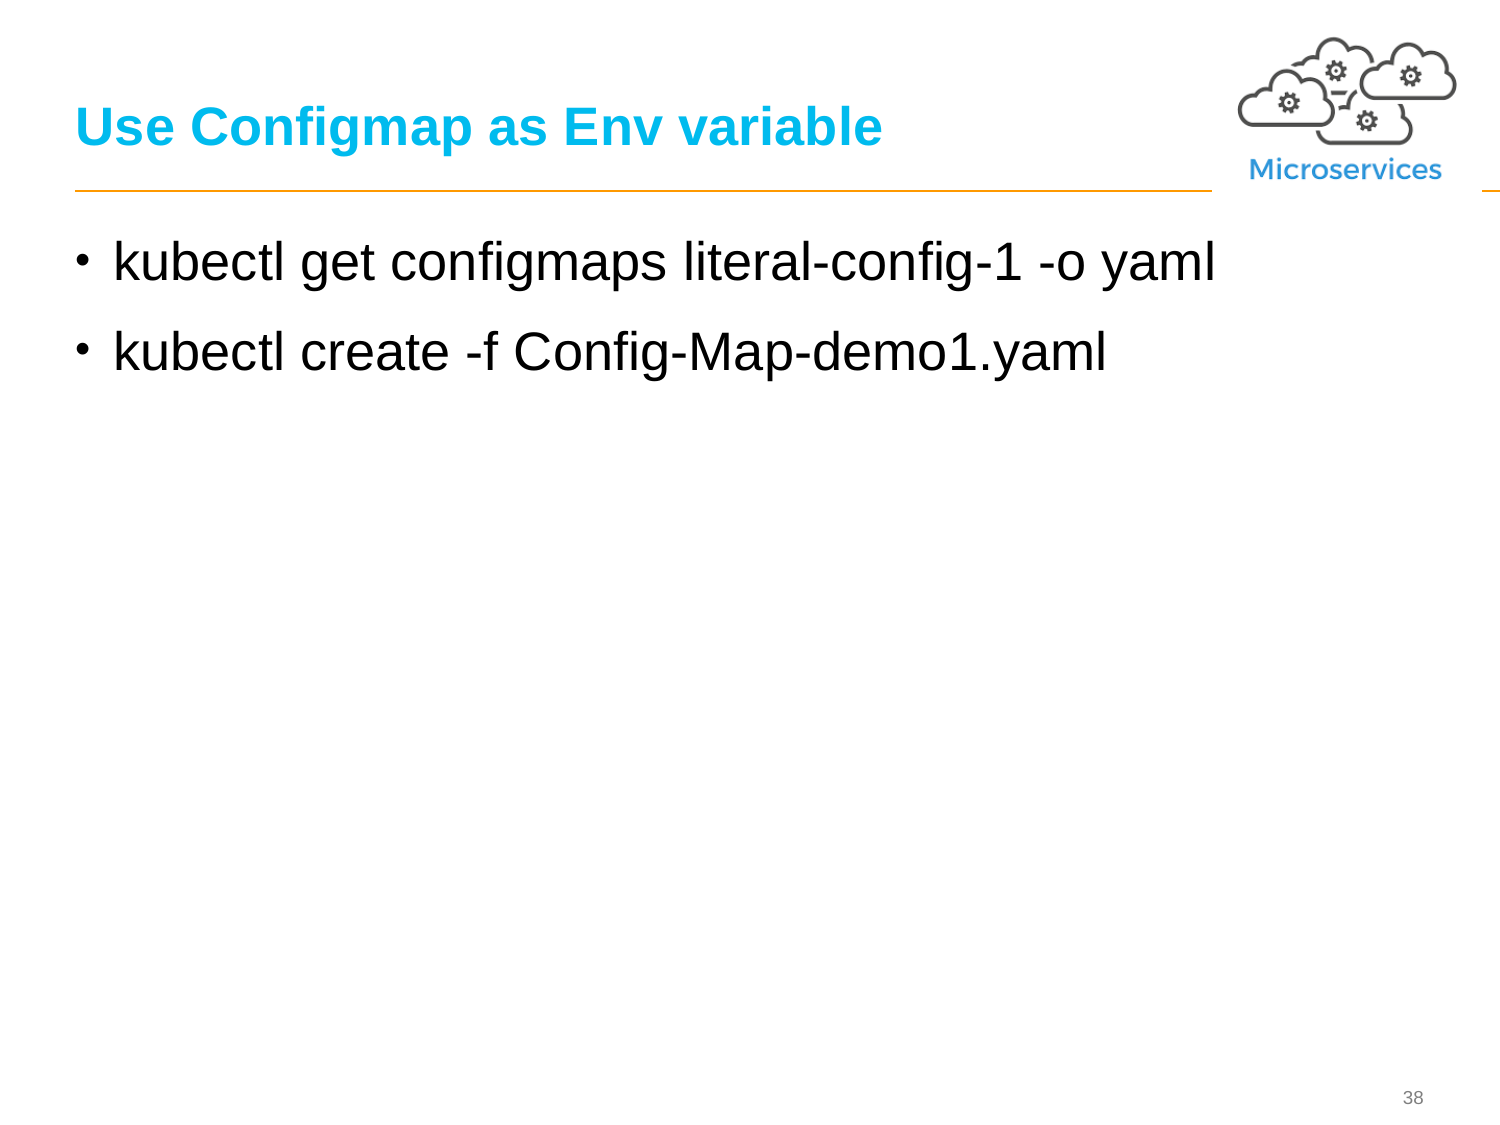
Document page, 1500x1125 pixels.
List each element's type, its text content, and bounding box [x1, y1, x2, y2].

title Use Configmap as Env variable [75, 27, 1422, 157]
picture [1212, 1, 1482, 203]
list kubectl get configmaps literal-config-1 -o yaml kubectl create -f Config-Map-demo1.yaml [75, 226, 1425, 1018]
